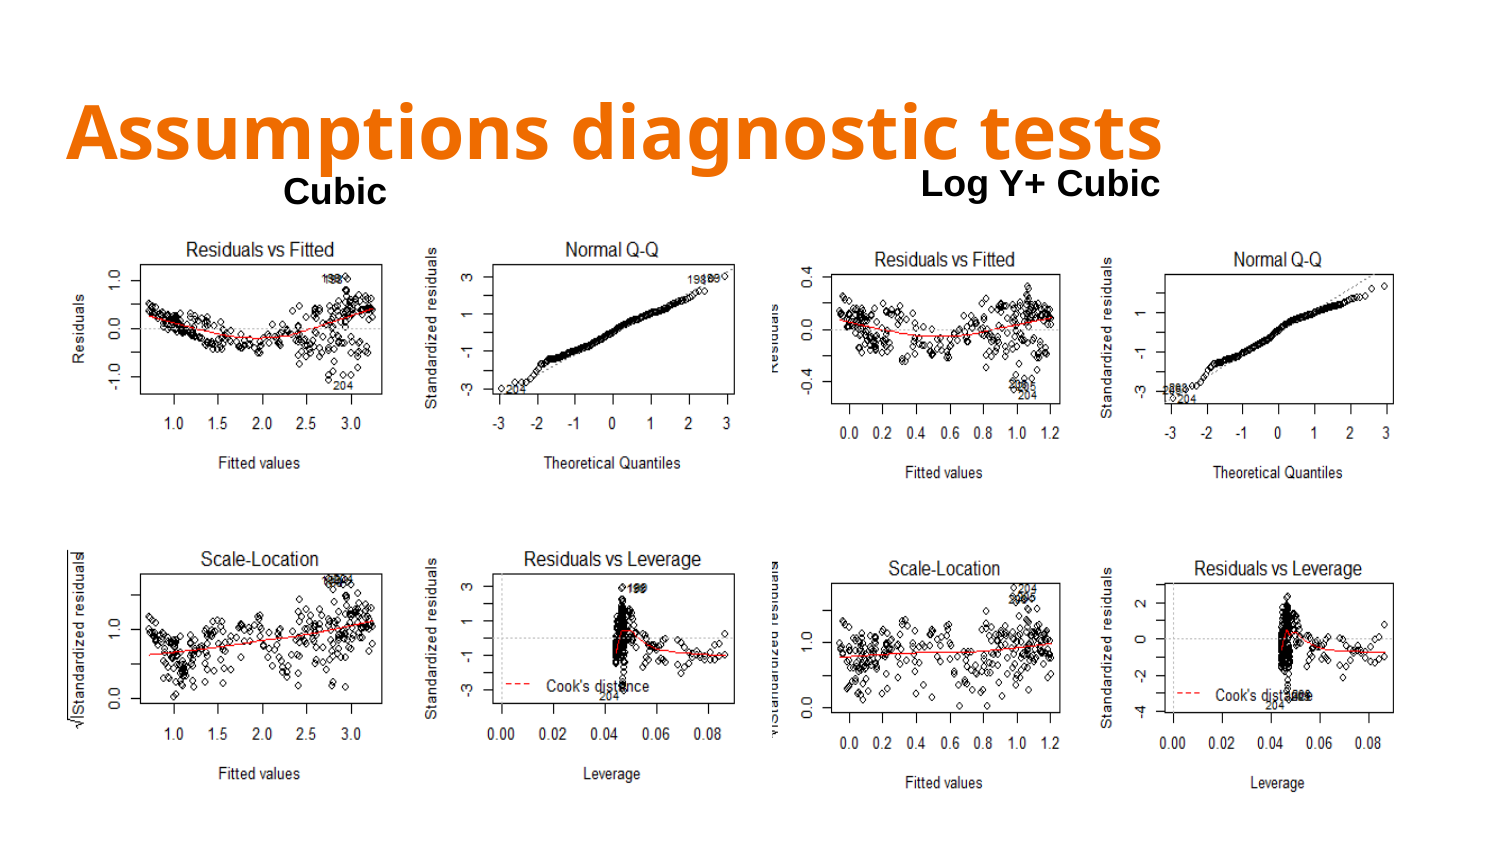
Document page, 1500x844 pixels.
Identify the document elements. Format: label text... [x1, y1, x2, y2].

title Assumptions diagnostic tests [51, 70, 1449, 187]
picture [67, 184, 1429, 813]
text_box Log Y+ Cubic [905, 187, 1286, 192]
